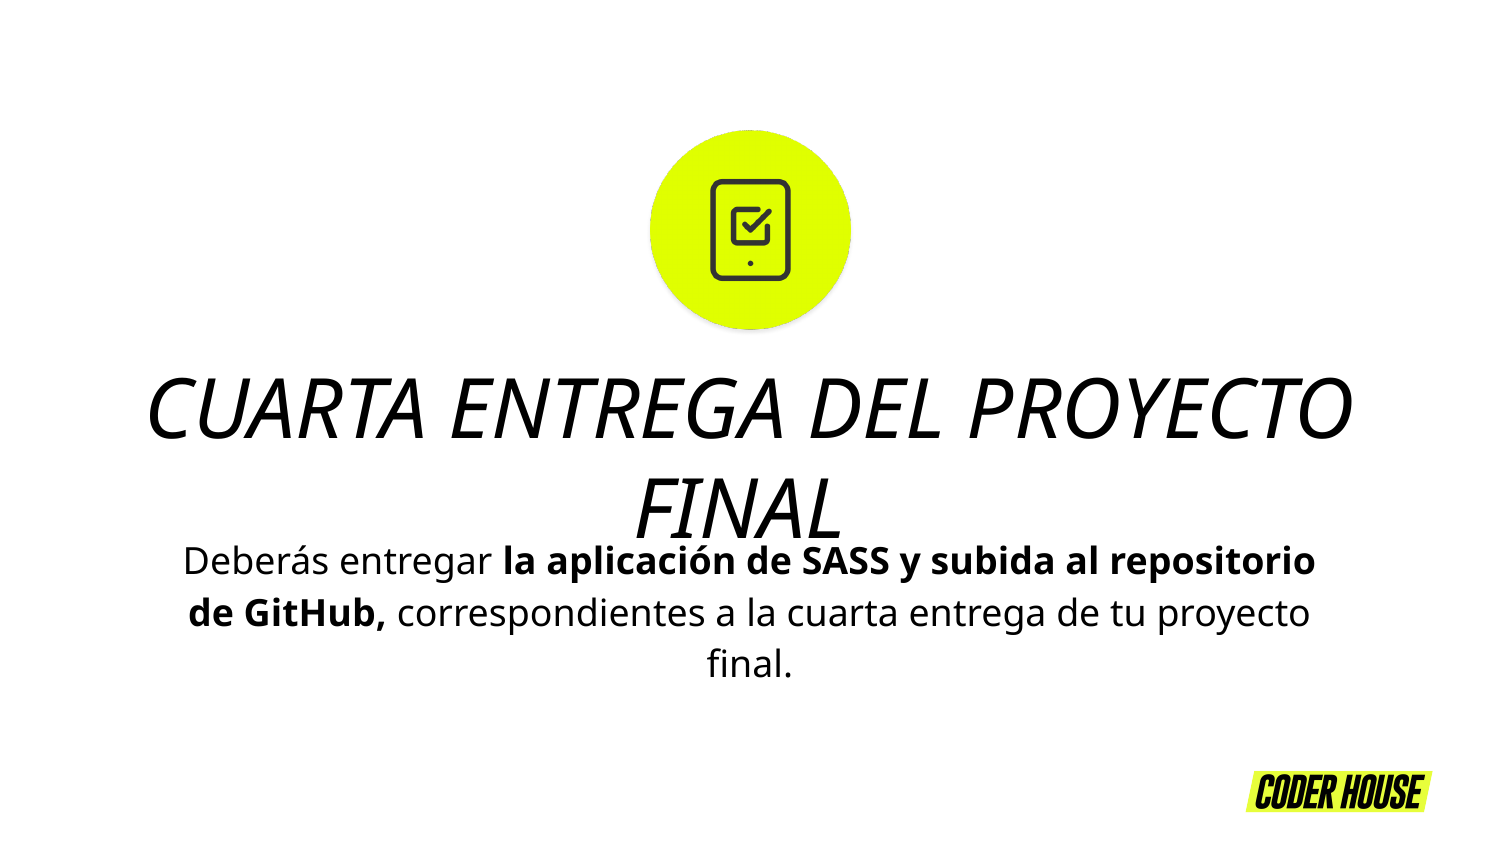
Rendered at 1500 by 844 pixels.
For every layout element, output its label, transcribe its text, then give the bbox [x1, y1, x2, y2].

text_box CUARTA ENTREGA DEL PROYECTO FINAL [35, 340, 1465, 503]
picture [636, 115, 864, 343]
picture [1241, 764, 1437, 819]
text_box Deberás entregar la aplicación de SASS y subida al repositorio de GitHub, correspondientes a la cuarta entrega de tu proyecto final. [153, 504, 1346, 711]
